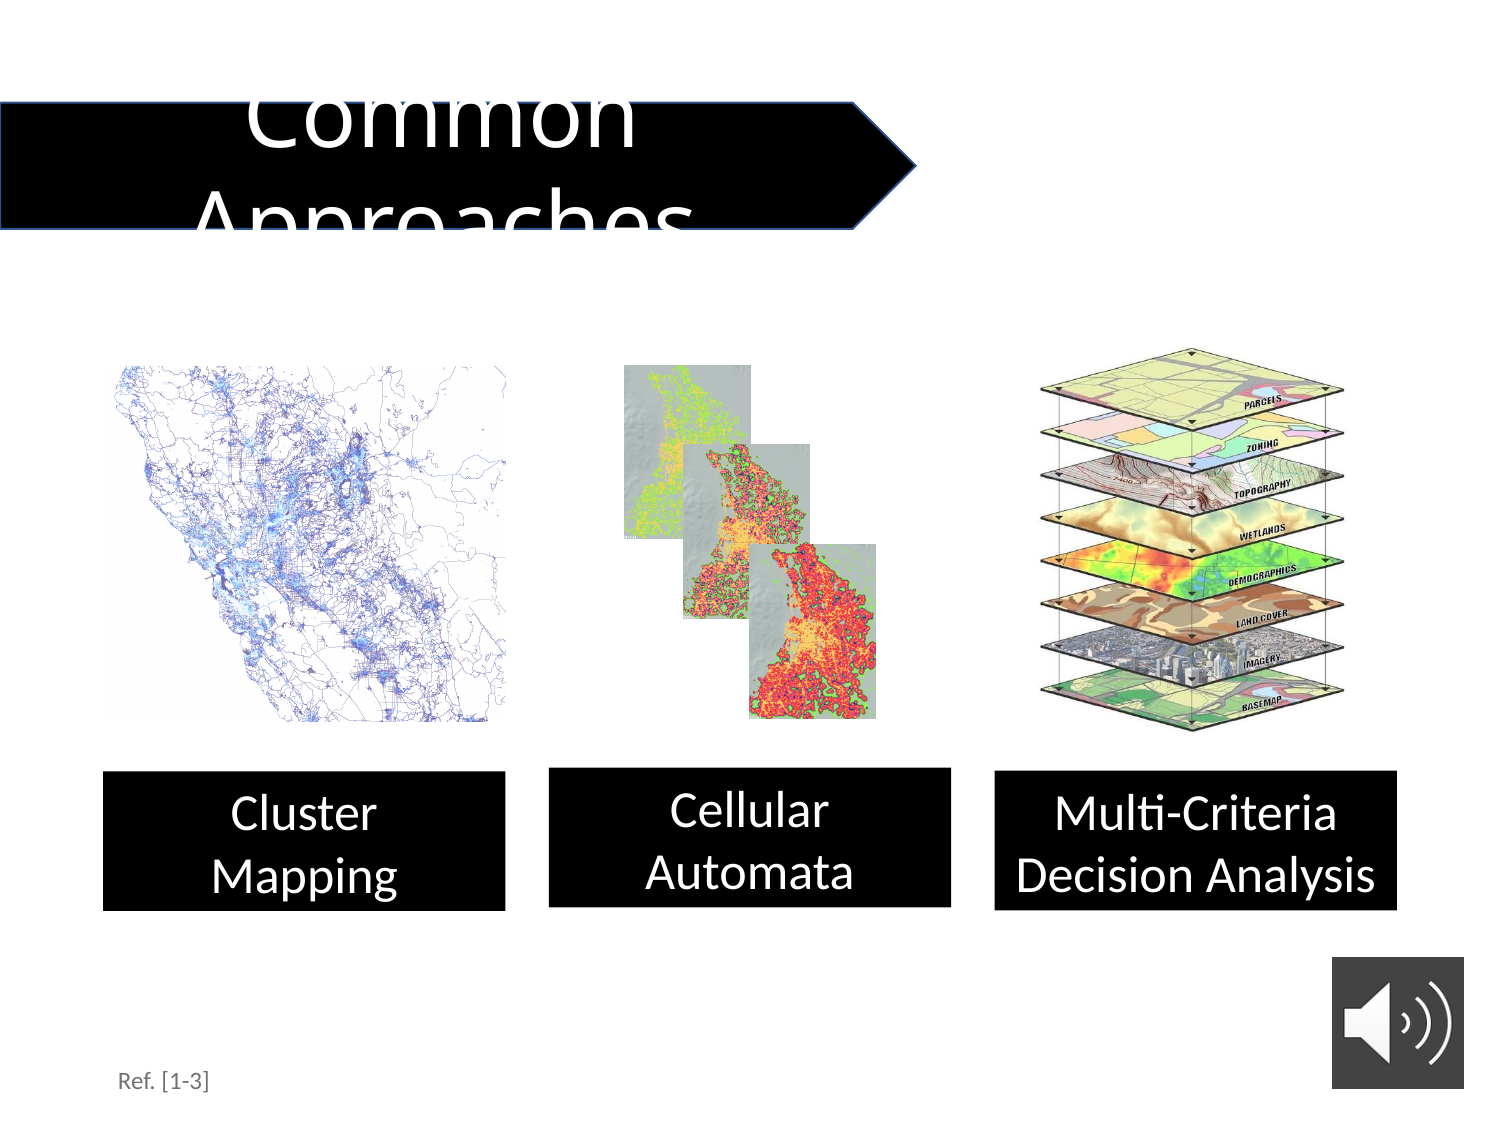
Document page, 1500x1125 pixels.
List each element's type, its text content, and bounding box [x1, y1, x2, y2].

text_box Ref. [1-3] [103, 1057, 238, 1102]
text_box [624, 365, 876, 719]
text_box Common Approaches [0, 101, 918, 230]
picture [103, 366, 506, 722]
text_box Multi-Criteria Decision Analysis [994, 770, 1397, 911]
picture [1331, 956, 1465, 1090]
text_box Cluster Mapping [103, 771, 506, 911]
text_box Cellular Automata [548, 767, 952, 908]
slide_number 3 [1059, 1042, 1397, 1103]
picture [1031, 341, 1360, 737]
